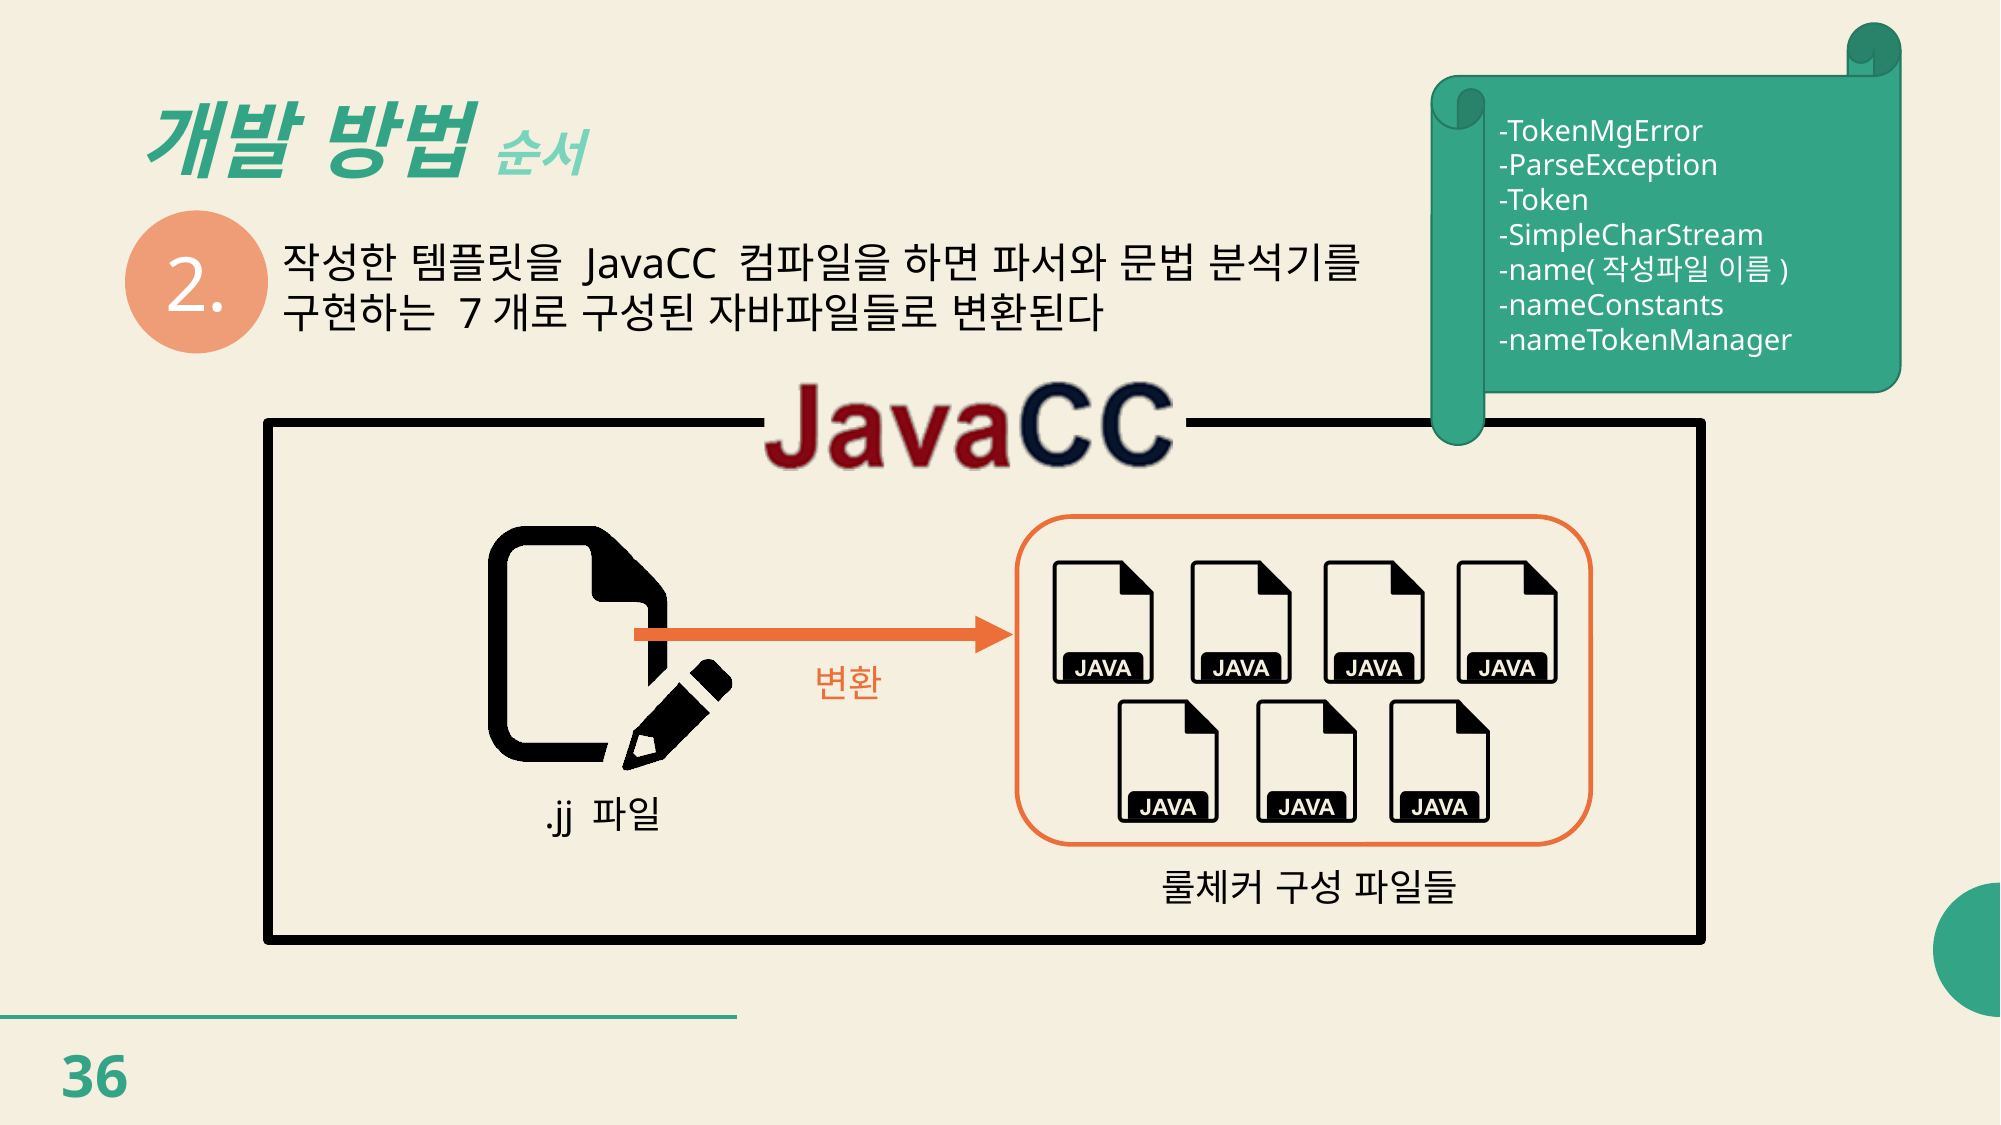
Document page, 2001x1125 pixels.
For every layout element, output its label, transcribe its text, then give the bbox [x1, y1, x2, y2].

text_box .jj 파일 [529, 783, 677, 844]
picture [488, 526, 733, 771]
text_box -TokenMgError -ParseException -Token -SimpleCharStream -name(작성파일 이름) -nameConstants -nameTokenManager [1430, 22, 1902, 446]
text_box [267, 421, 1702, 941]
text_box 변환 [799, 652, 898, 713]
title 개발 방법 순서 [125, 91, 899, 211]
text_box 작성한 템플릿을 JavaCC 컴파일을 하면 파서와 문법 분석기를 구현하는 7개로 구성된 자바파일들로 변환된다 [267, 229, 1430, 345]
text_box 36 [47, 1031, 169, 1117]
text_box 2. [123, 211, 270, 355]
text_box 룰체커 구성 파일들 [1146, 856, 1474, 917]
text_box [1026, 515, 1581, 538]
text_box [1015, 552, 1592, 846]
text_box [763, 379, 1187, 506]
picture [1019, 538, 1591, 845]
picture [764, 381, 1173, 471]
